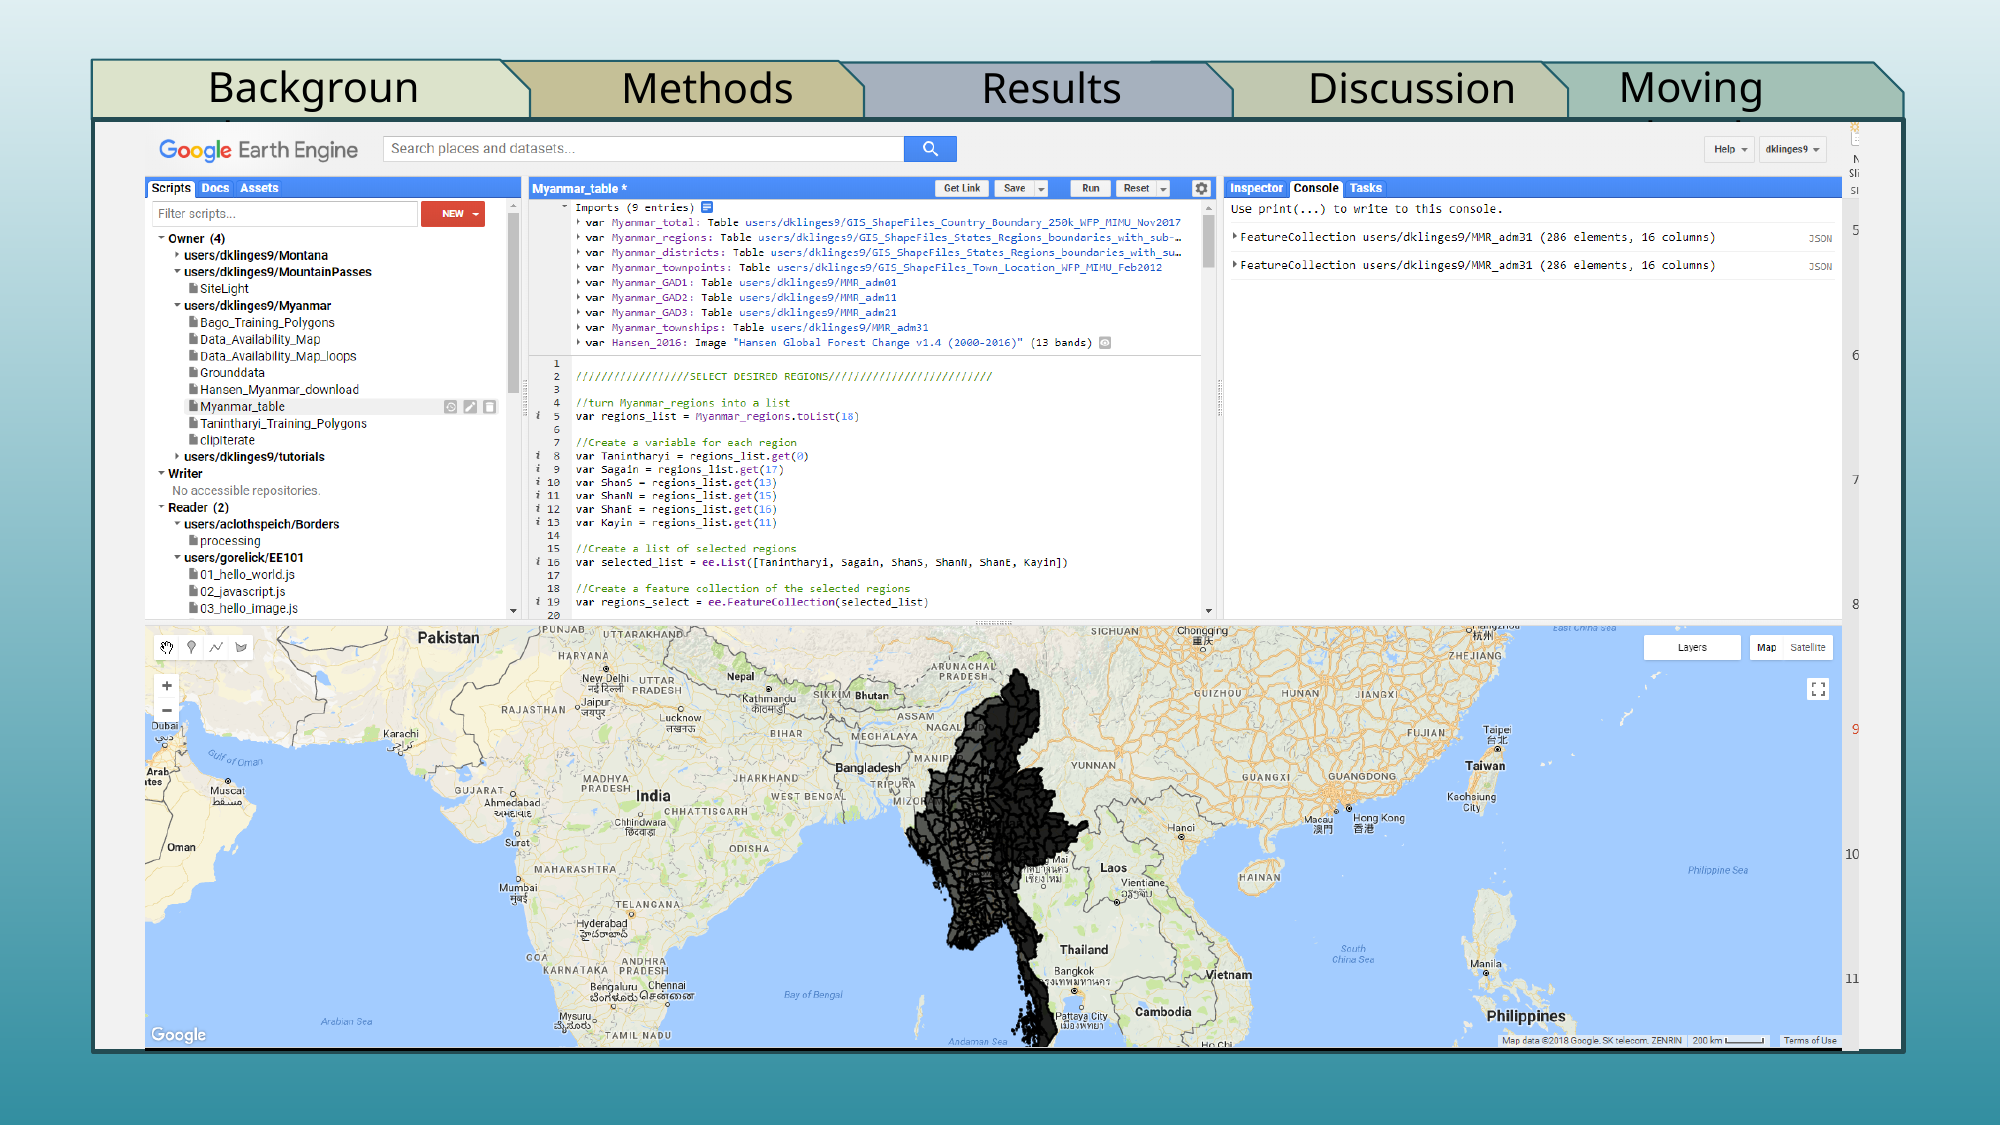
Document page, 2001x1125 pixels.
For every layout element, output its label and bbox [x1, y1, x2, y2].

picture [145, 122, 1859, 1051]
